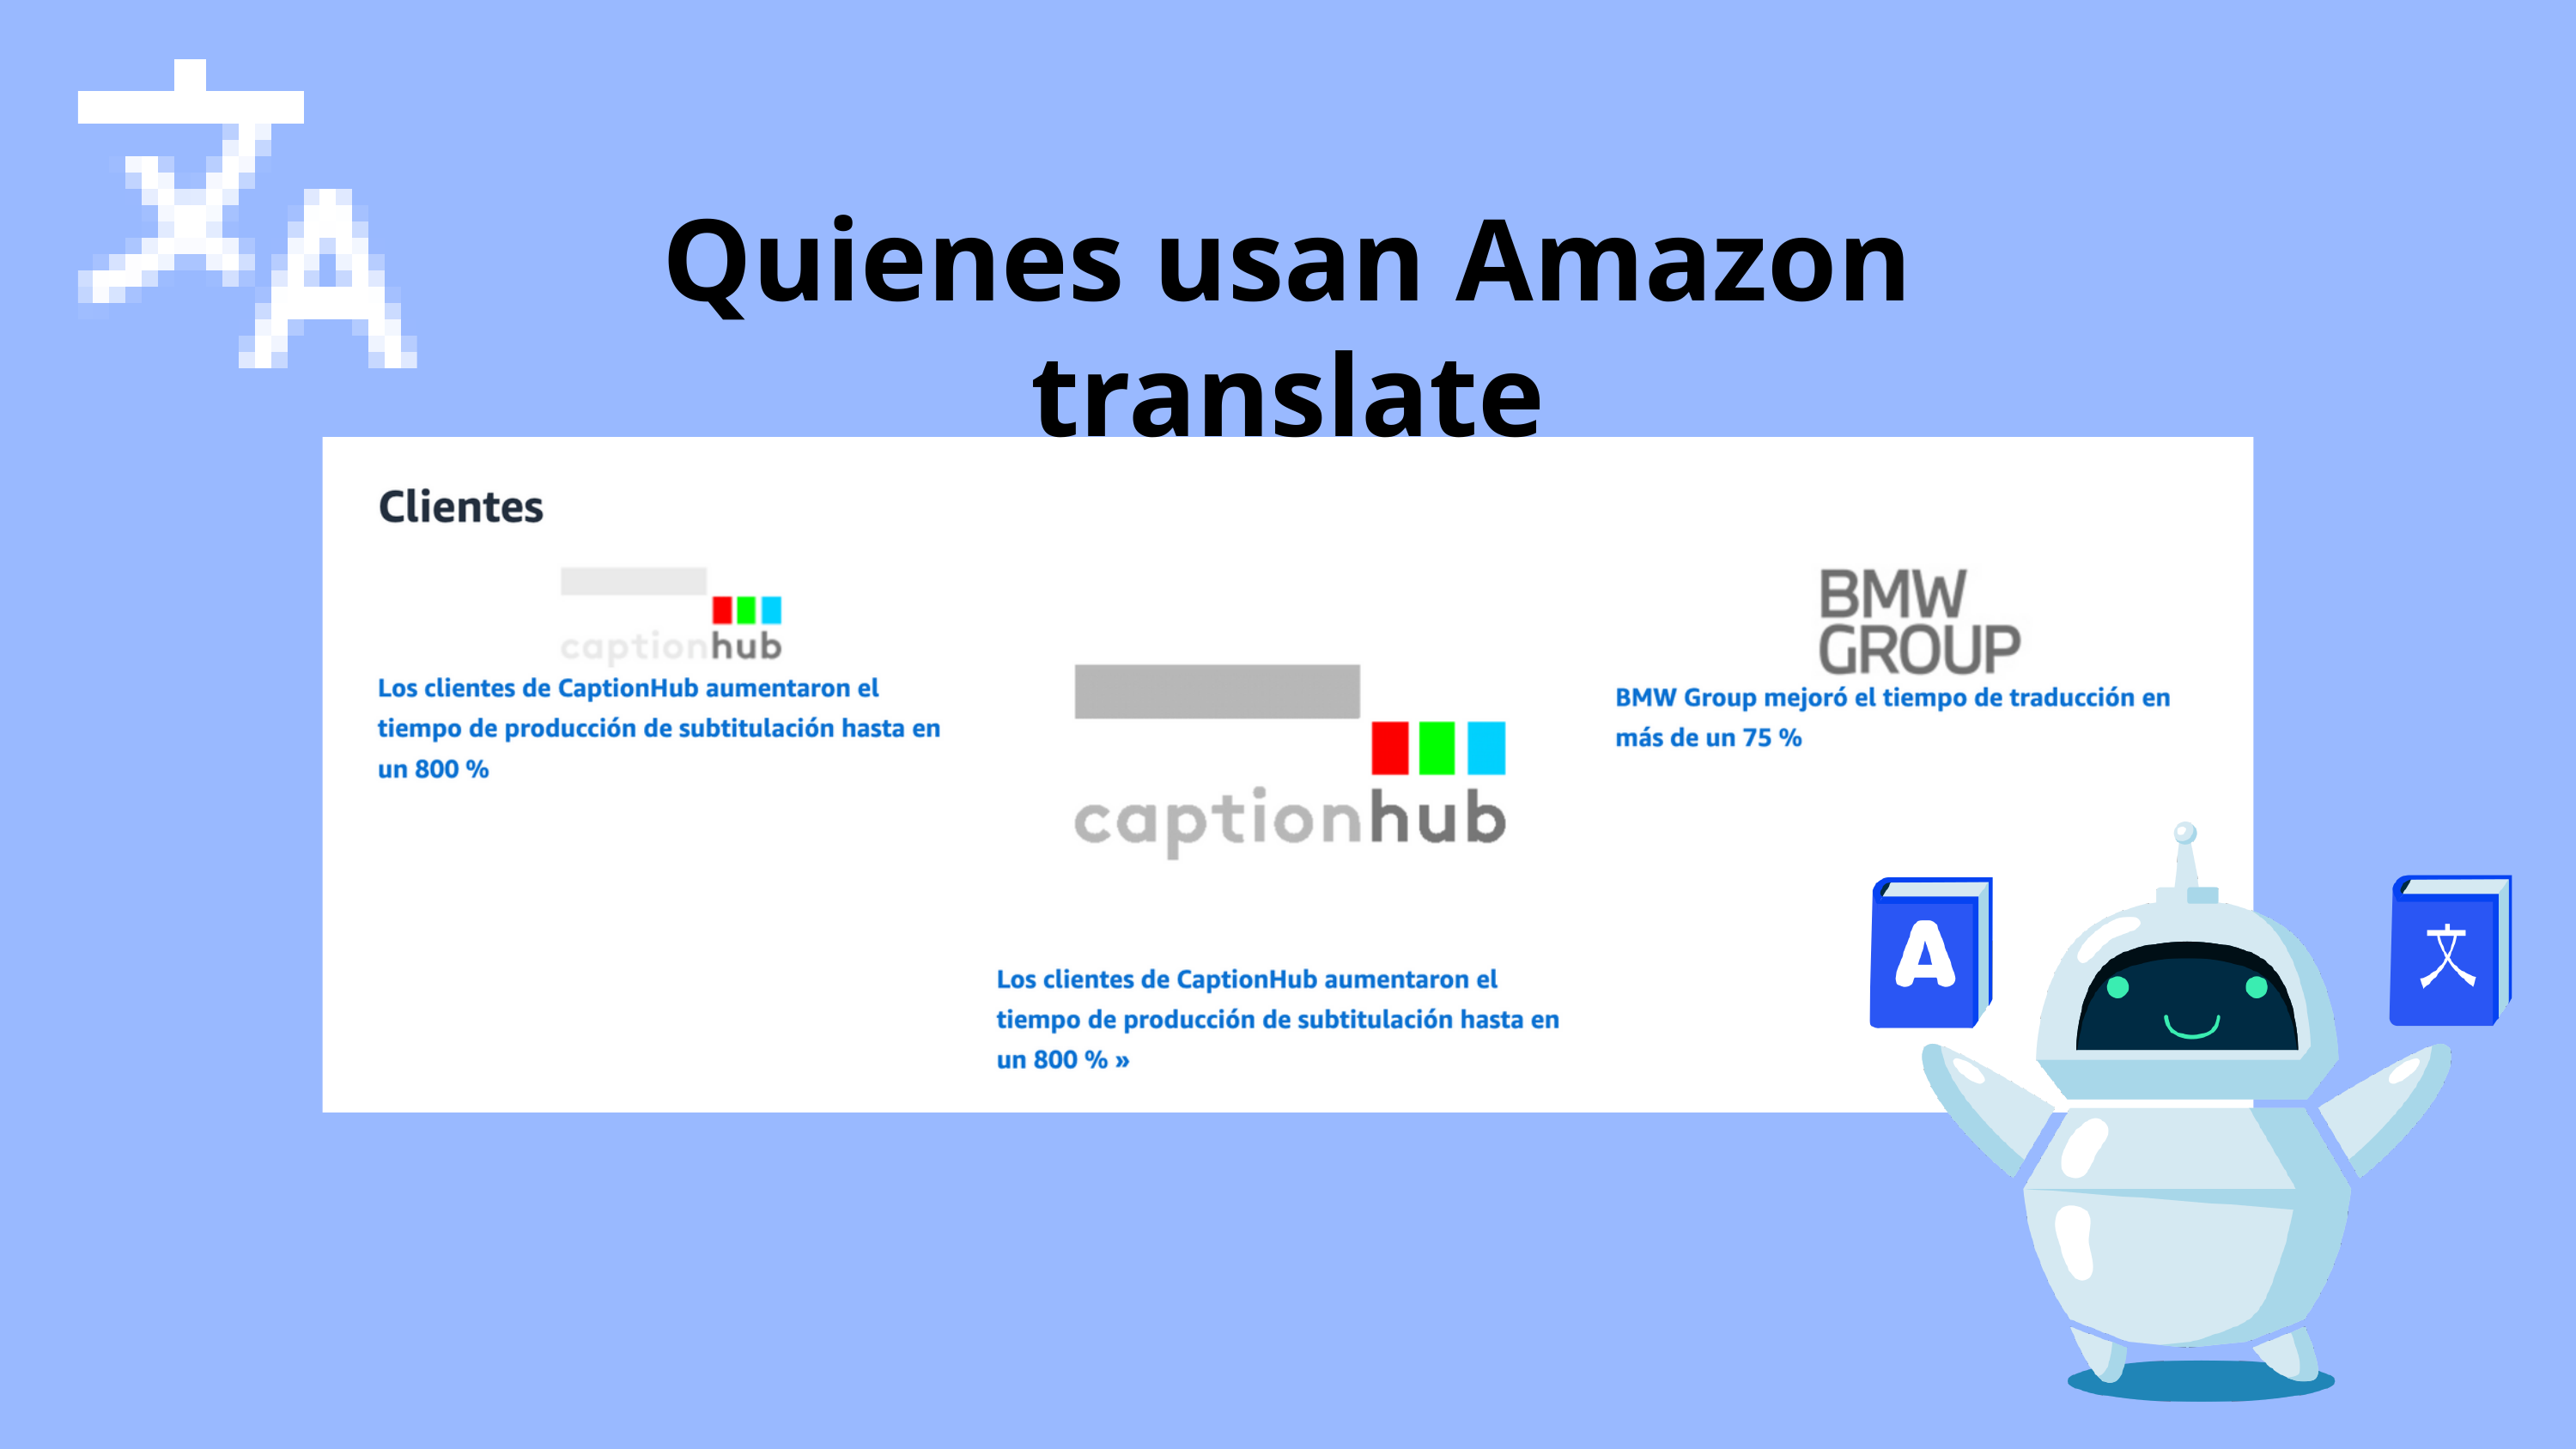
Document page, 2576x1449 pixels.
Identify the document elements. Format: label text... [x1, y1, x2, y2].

text_box Quienes usan Amazon translate [416, 187, 2160, 459]
text_box [1869, 822, 2512, 1402]
text_box [77, 59, 417, 368]
text_box [322, 437, 2254, 1113]
